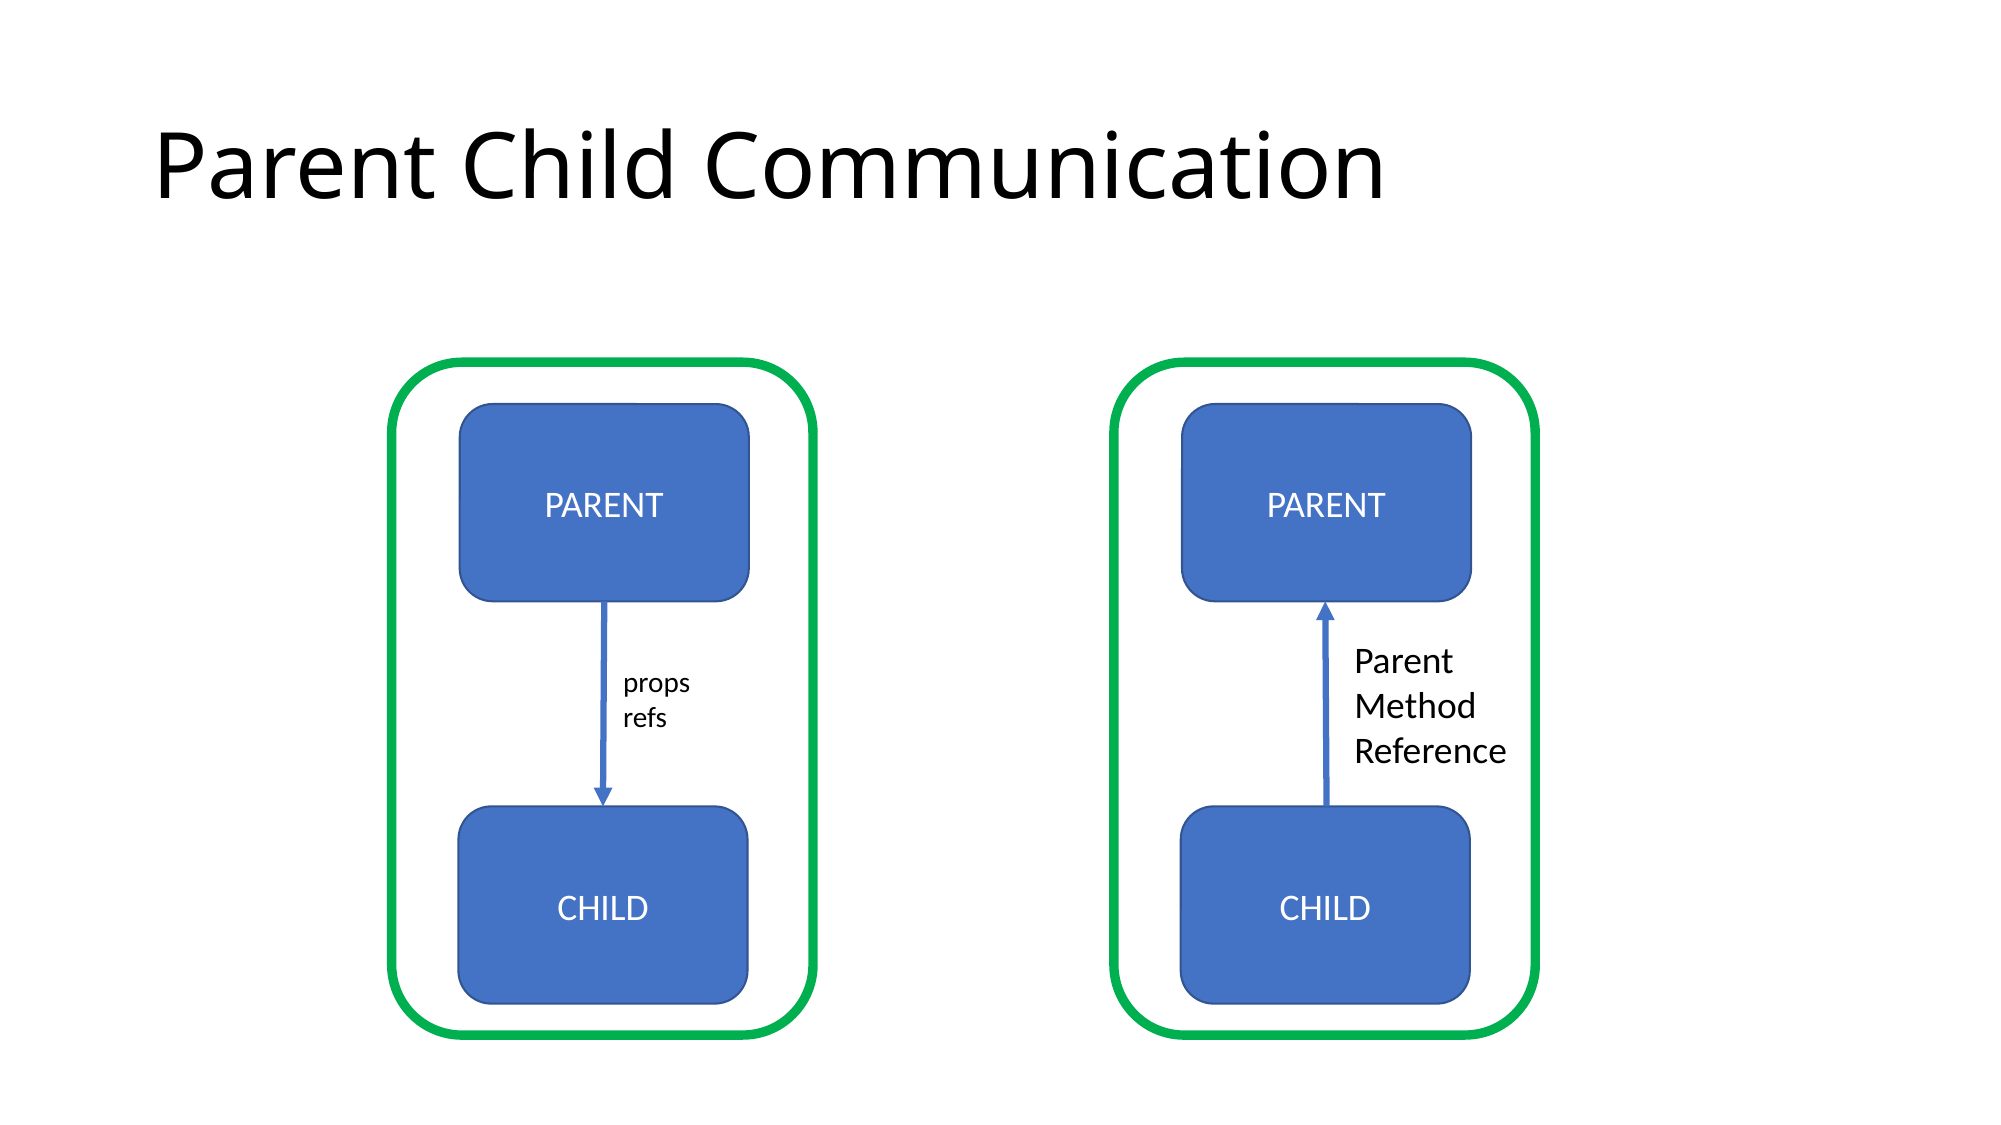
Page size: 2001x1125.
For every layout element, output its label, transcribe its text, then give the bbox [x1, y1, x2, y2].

text_box PARENT [458, 402, 750, 603]
text_box props refs [608, 655, 706, 741]
text_box Parent Method Reference [1339, 628, 1523, 778]
text_box PARENT [1180, 402, 1473, 603]
text_box CHILD [1179, 805, 1471, 1005]
text_box CHILD [457, 805, 749, 1005]
title Parent Child Communication [137, 59, 1863, 278]
text_box [1112, 361, 1537, 1037]
text_box [390, 361, 815, 1037]
